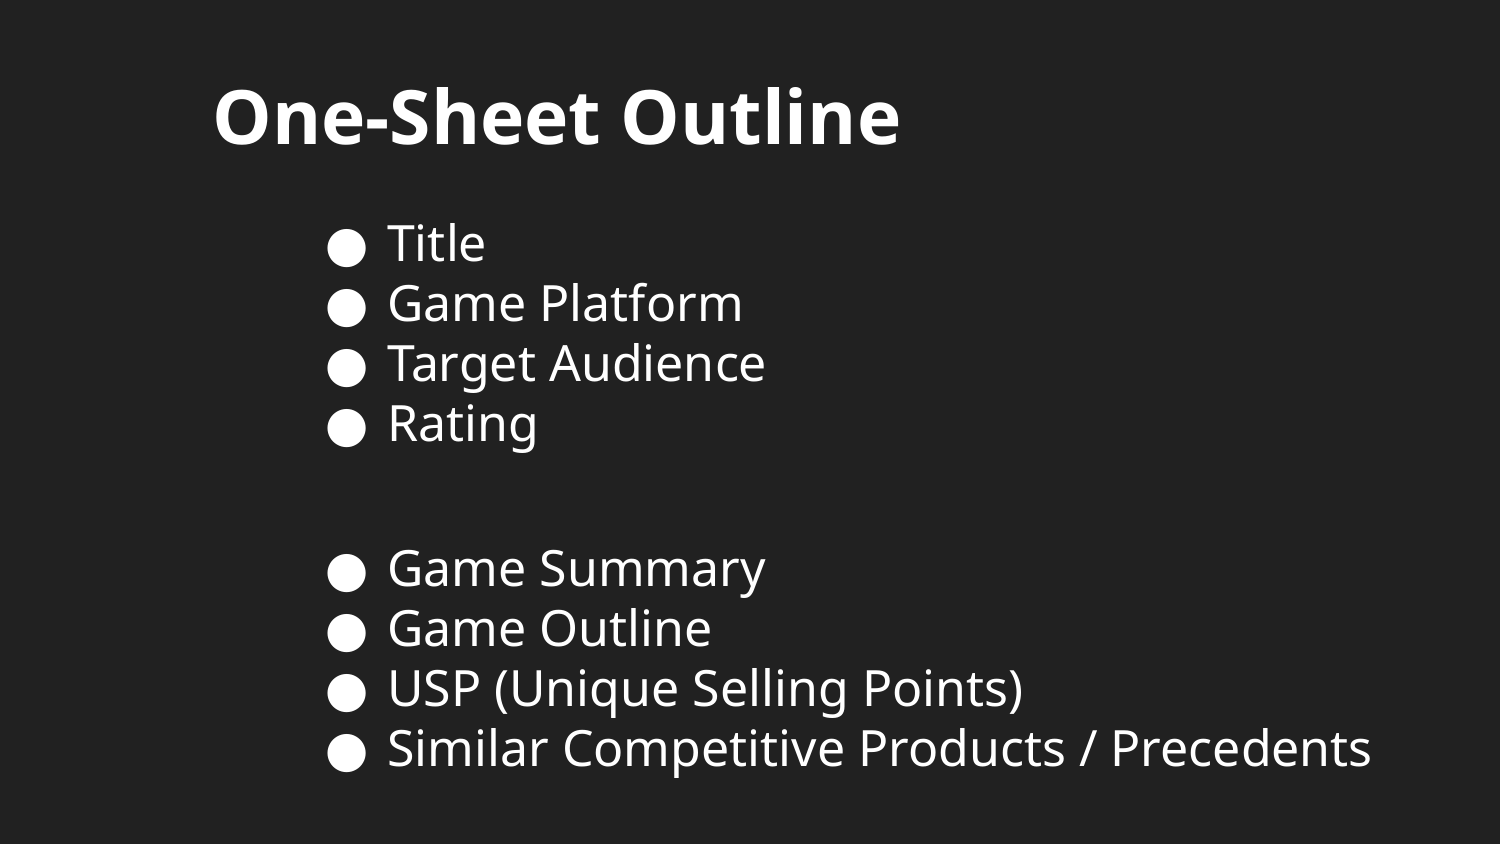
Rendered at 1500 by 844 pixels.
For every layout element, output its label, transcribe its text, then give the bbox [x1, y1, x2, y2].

title One-Sheet Outline [197, 33, 1425, 175]
list Title Game Platform Target Audience Rating Game Summary Game Outline USP (Unique Selling Points) Similar Competitive Products / Precedents [297, 196, 1425, 808]
